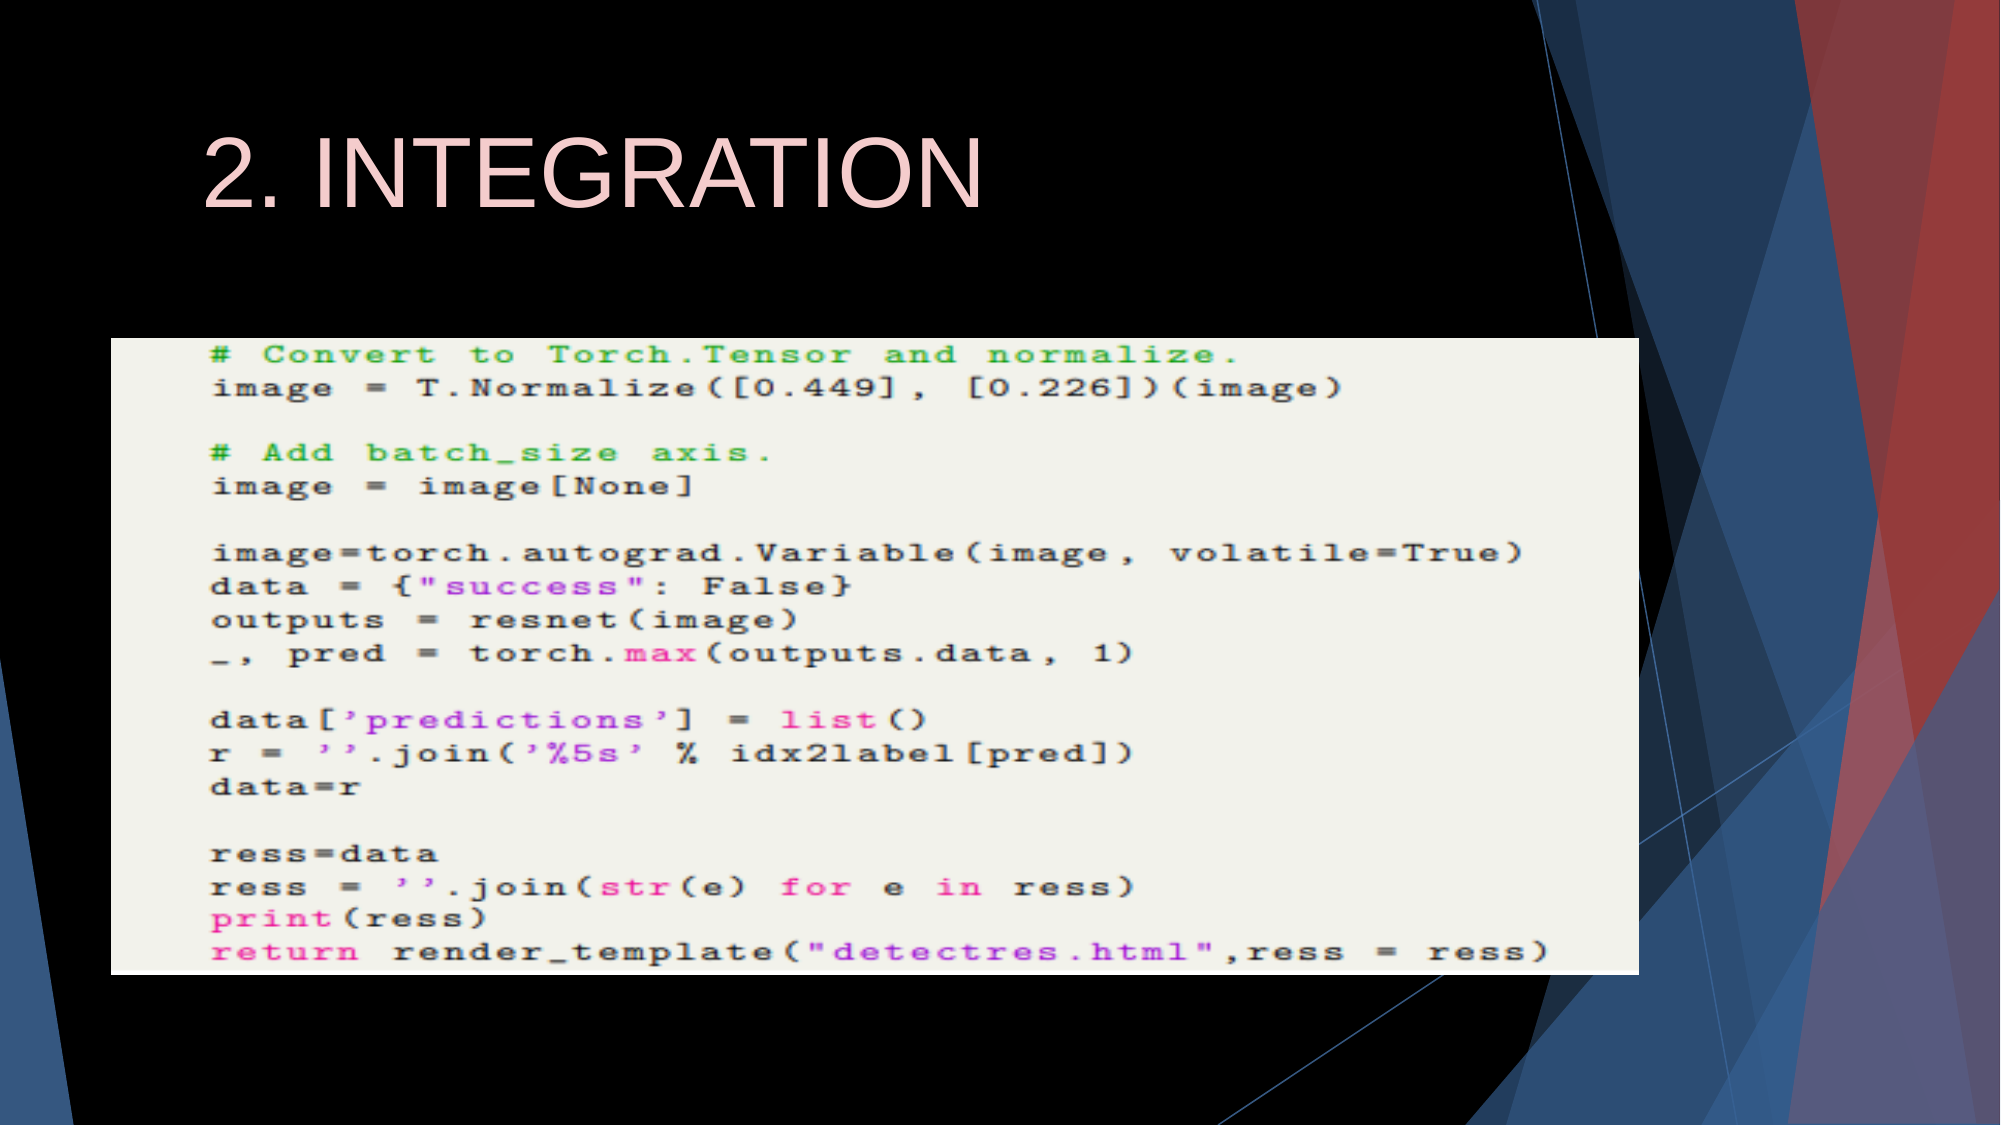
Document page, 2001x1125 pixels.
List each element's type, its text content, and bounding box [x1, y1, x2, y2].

title 2. INTEGRATION [111, 99, 1522, 317]
picture [110, 337, 1639, 975]
